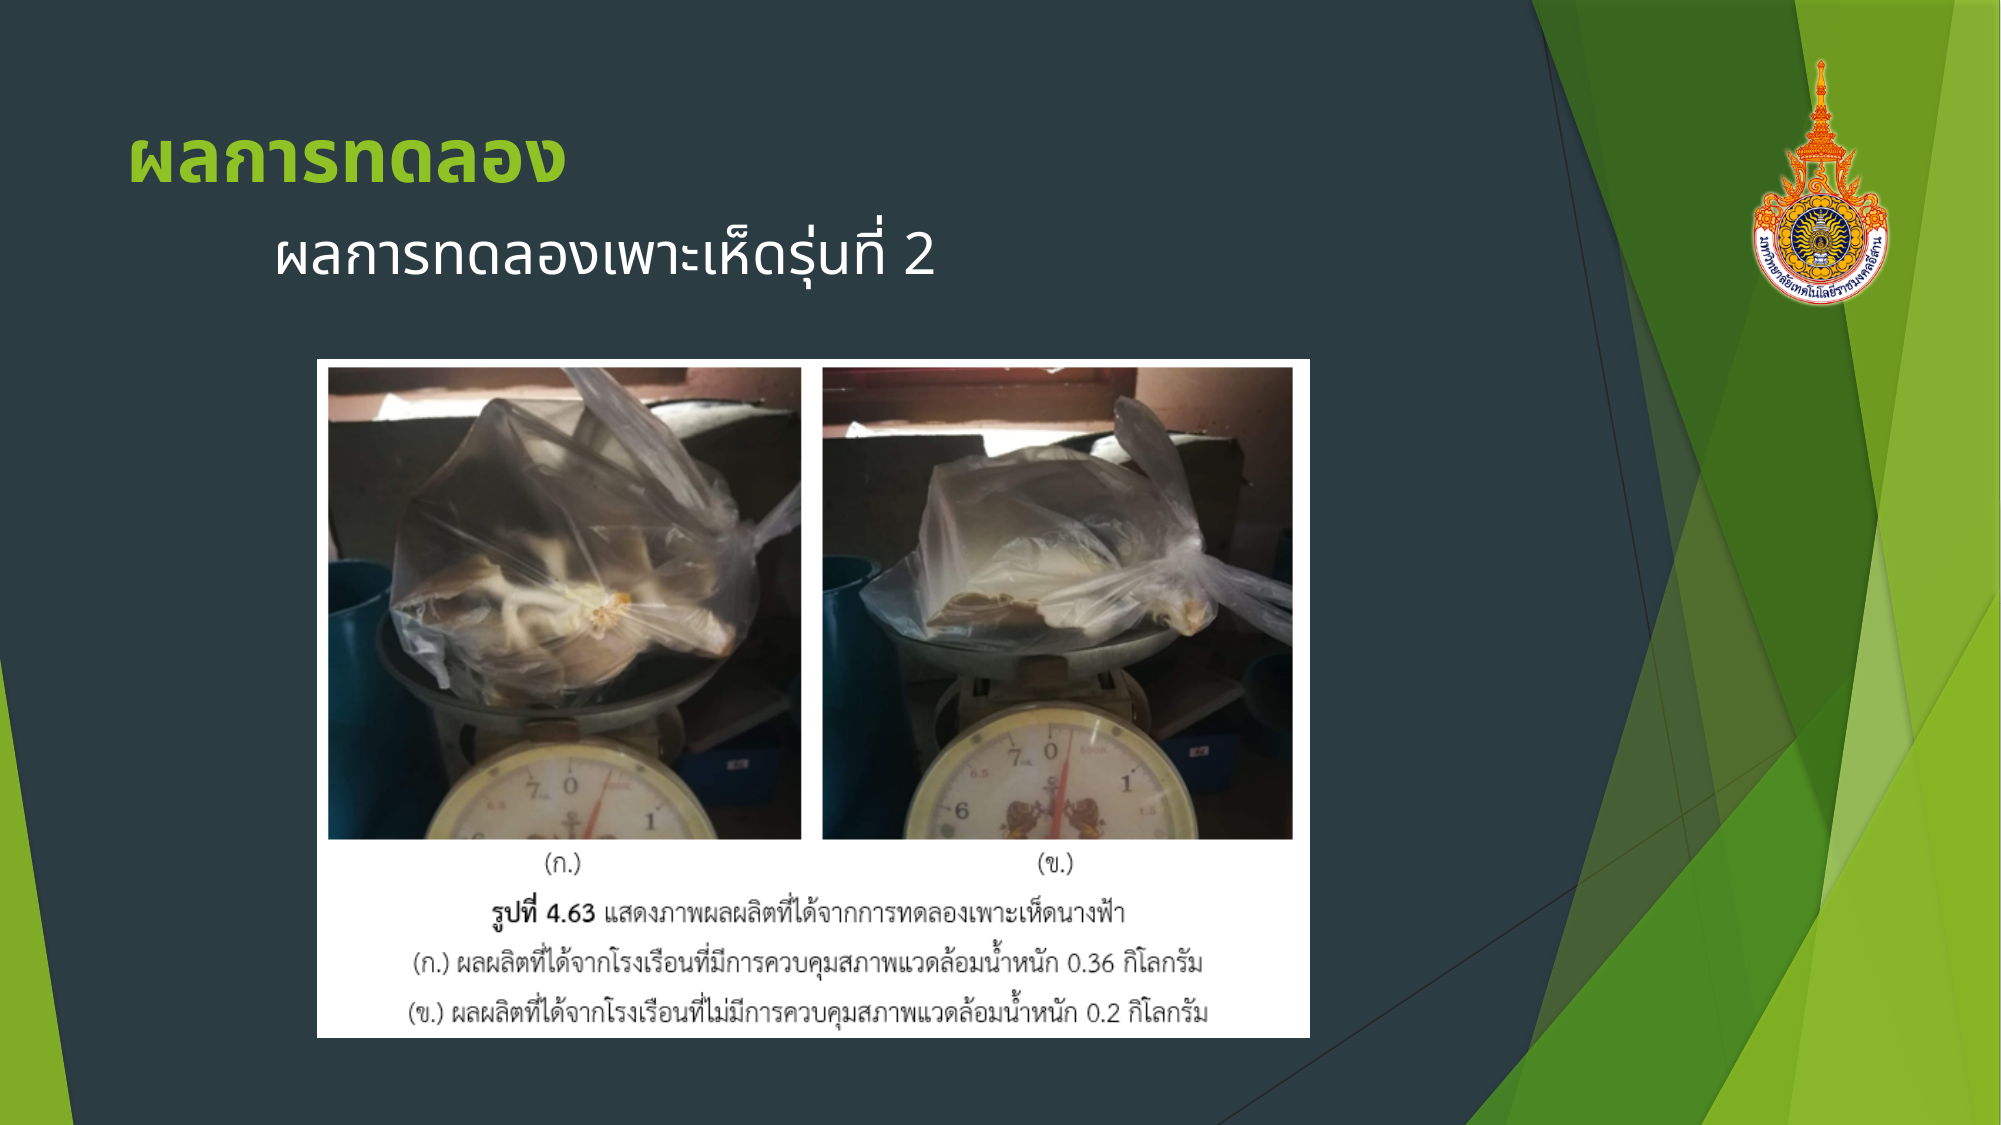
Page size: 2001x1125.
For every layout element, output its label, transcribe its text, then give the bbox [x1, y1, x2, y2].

text_box ผลการทดลองเพาะเห็ดรุ่นที่ 2 [108, 208, 1519, 294]
picture [316, 358, 1311, 1038]
picture [1748, 47, 1892, 315]
title ผลการทดลอง [111, 99, 1522, 317]
